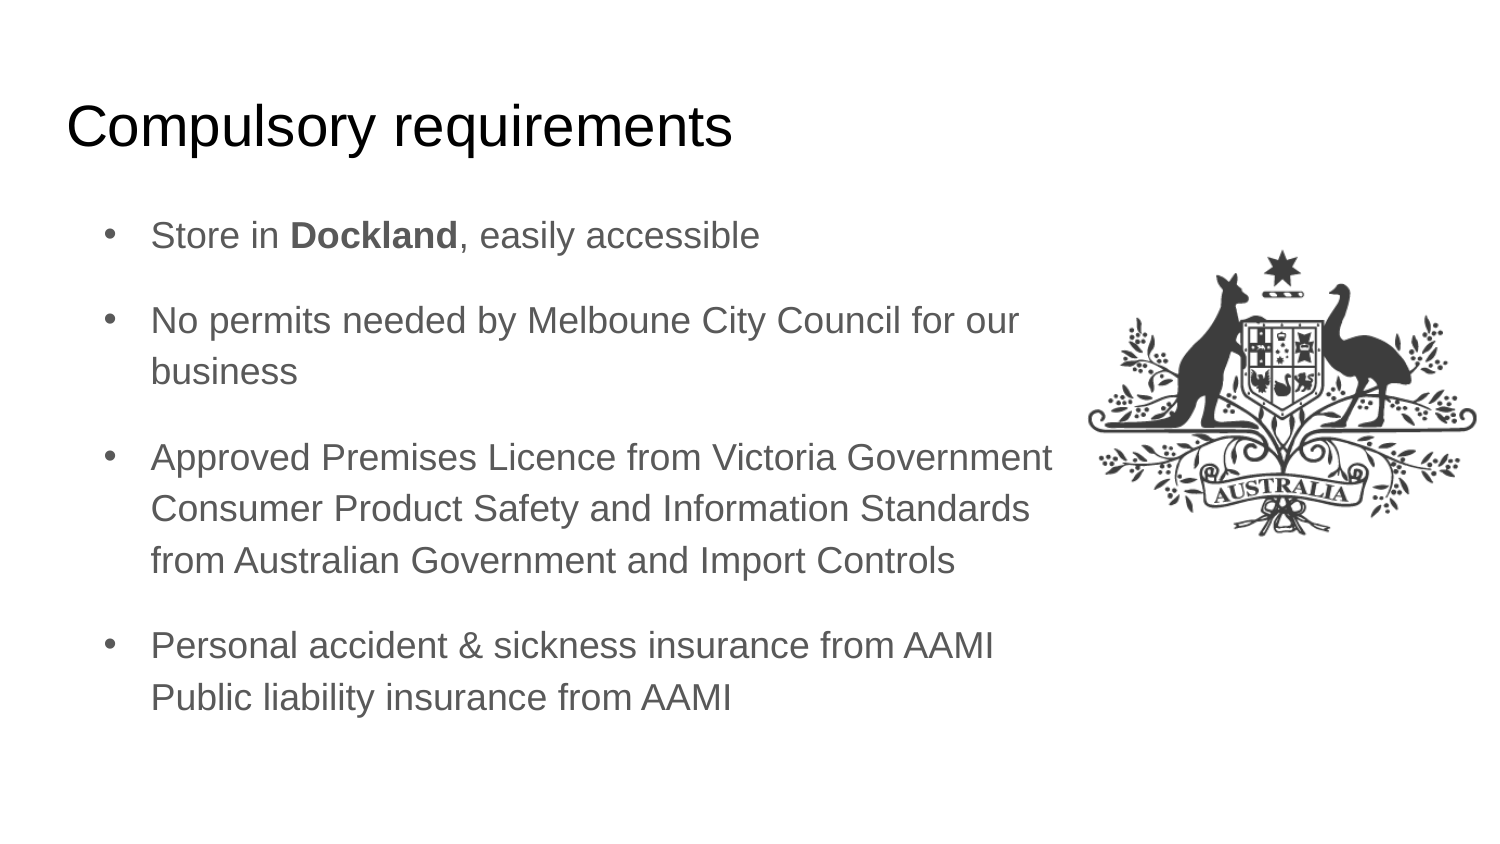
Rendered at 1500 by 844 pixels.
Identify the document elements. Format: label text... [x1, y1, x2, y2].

picture [1081, 246, 1483, 540]
list Store in Dockland, easily accessible No permits needed by Melboune City Council for our business Approved Premises Licence from Victoria Government Consumer Product Safety and Information Standards from Australian Government and Import Controls Personal accident & sickness insurance from AAMI Public liability insurance from AAMI [51, 189, 1083, 750]
title Compulsory requirements [51, 72, 1449, 167]
